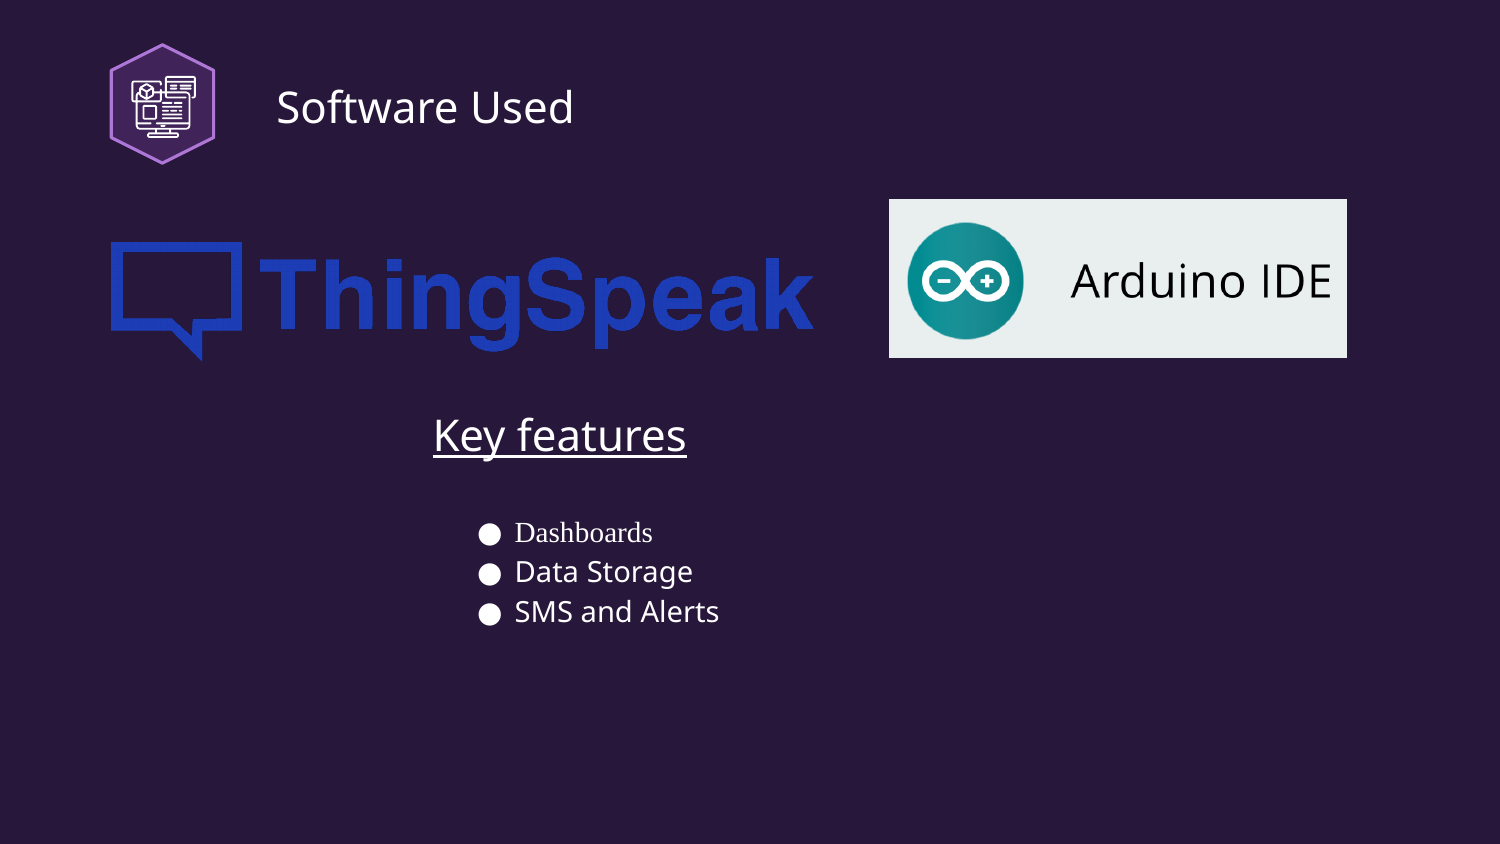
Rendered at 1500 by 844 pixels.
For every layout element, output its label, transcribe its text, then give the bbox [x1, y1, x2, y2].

picture [889, 199, 1347, 358]
text_box Dashboards Data Storage SMS and Alerts [462, 493, 933, 698]
picture [110, 241, 814, 362]
text_box [111, 44, 214, 164]
text_box Key features [417, 392, 915, 468]
text_box Software Used [261, 64, 759, 140]
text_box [131, 75, 197, 139]
